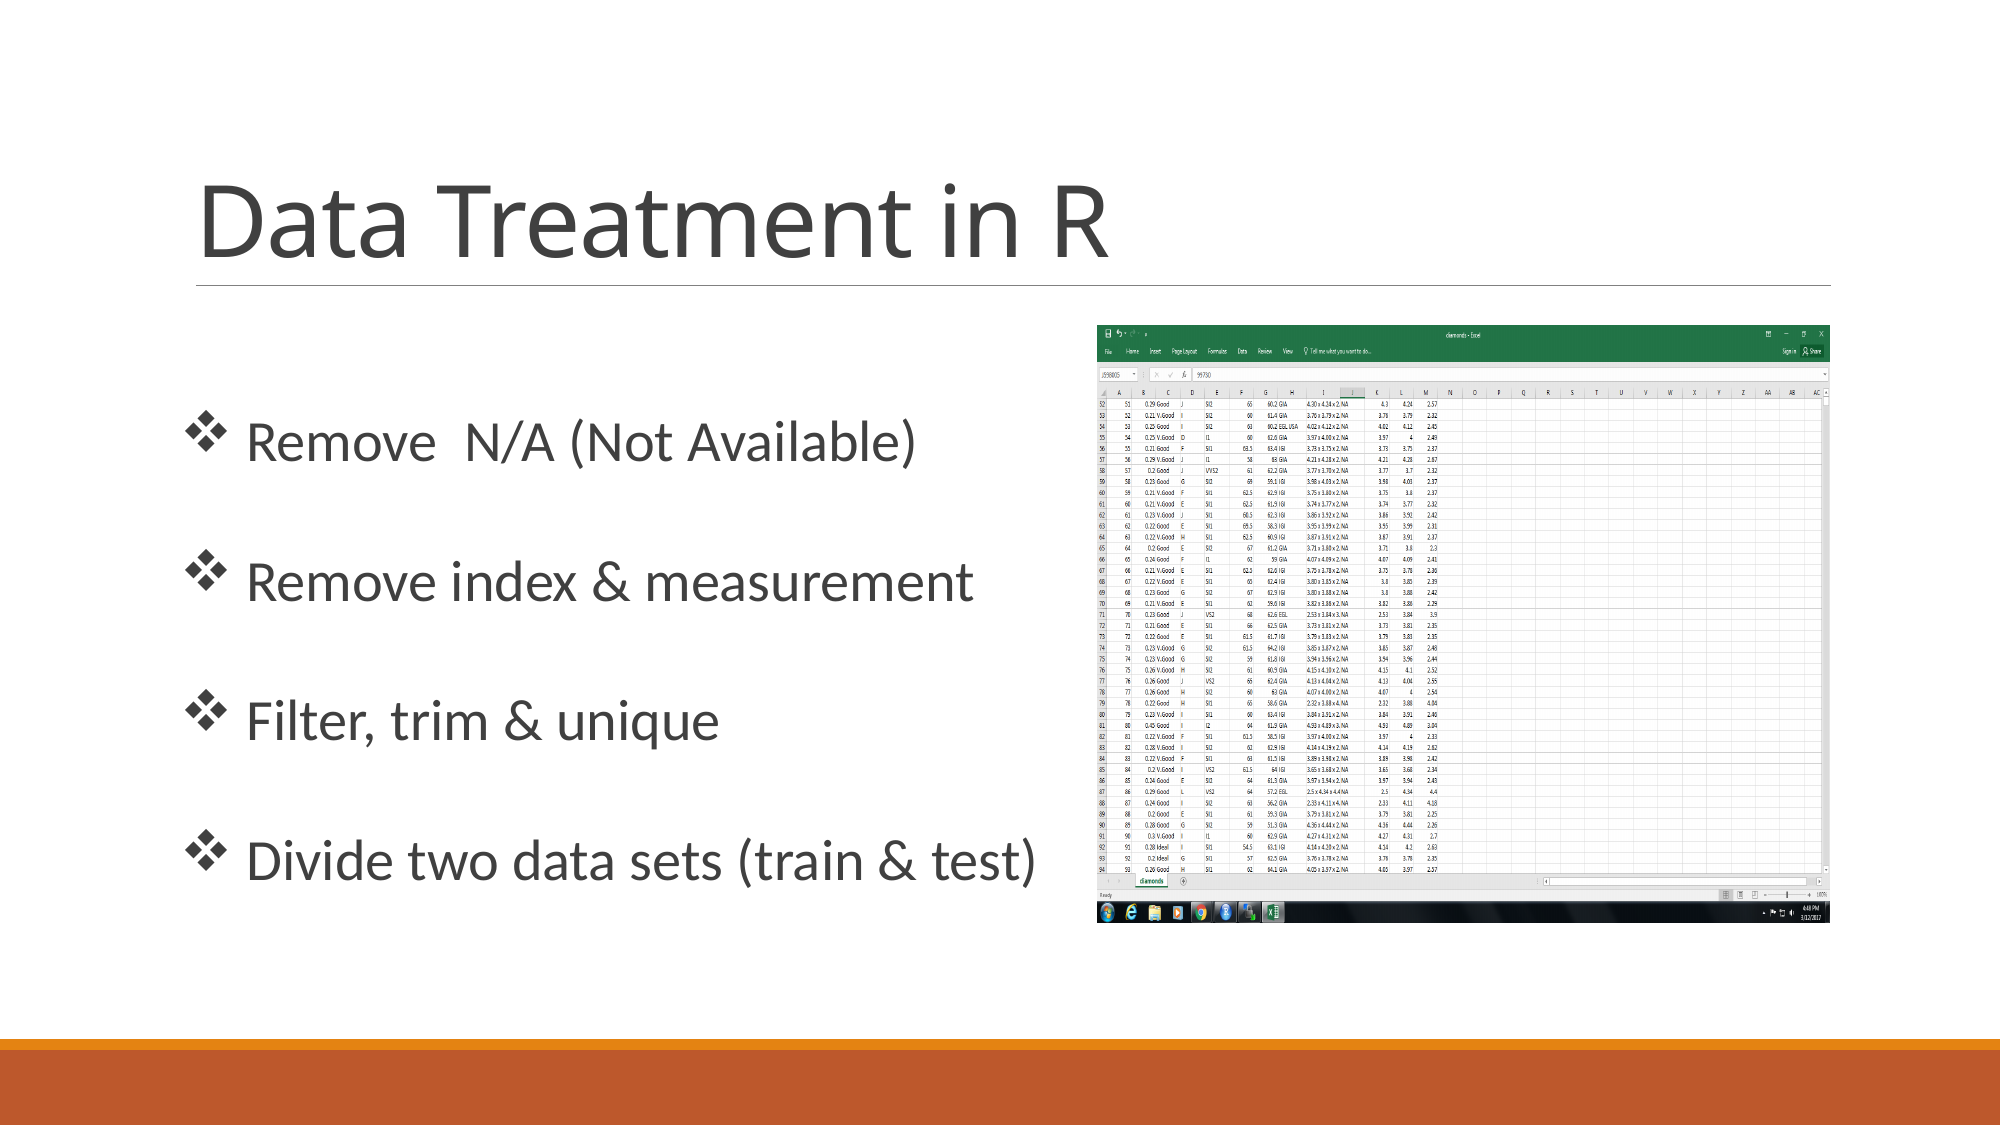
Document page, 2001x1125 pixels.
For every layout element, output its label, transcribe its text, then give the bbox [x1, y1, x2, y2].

title Data Treatment in R [180, 47, 1830, 285]
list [1097, 325, 1831, 924]
text_box Remove N/A (Not Available) Remove index & measurement Filter, trim & unique Divide two data sets (train & test) [179, 325, 1070, 986]
